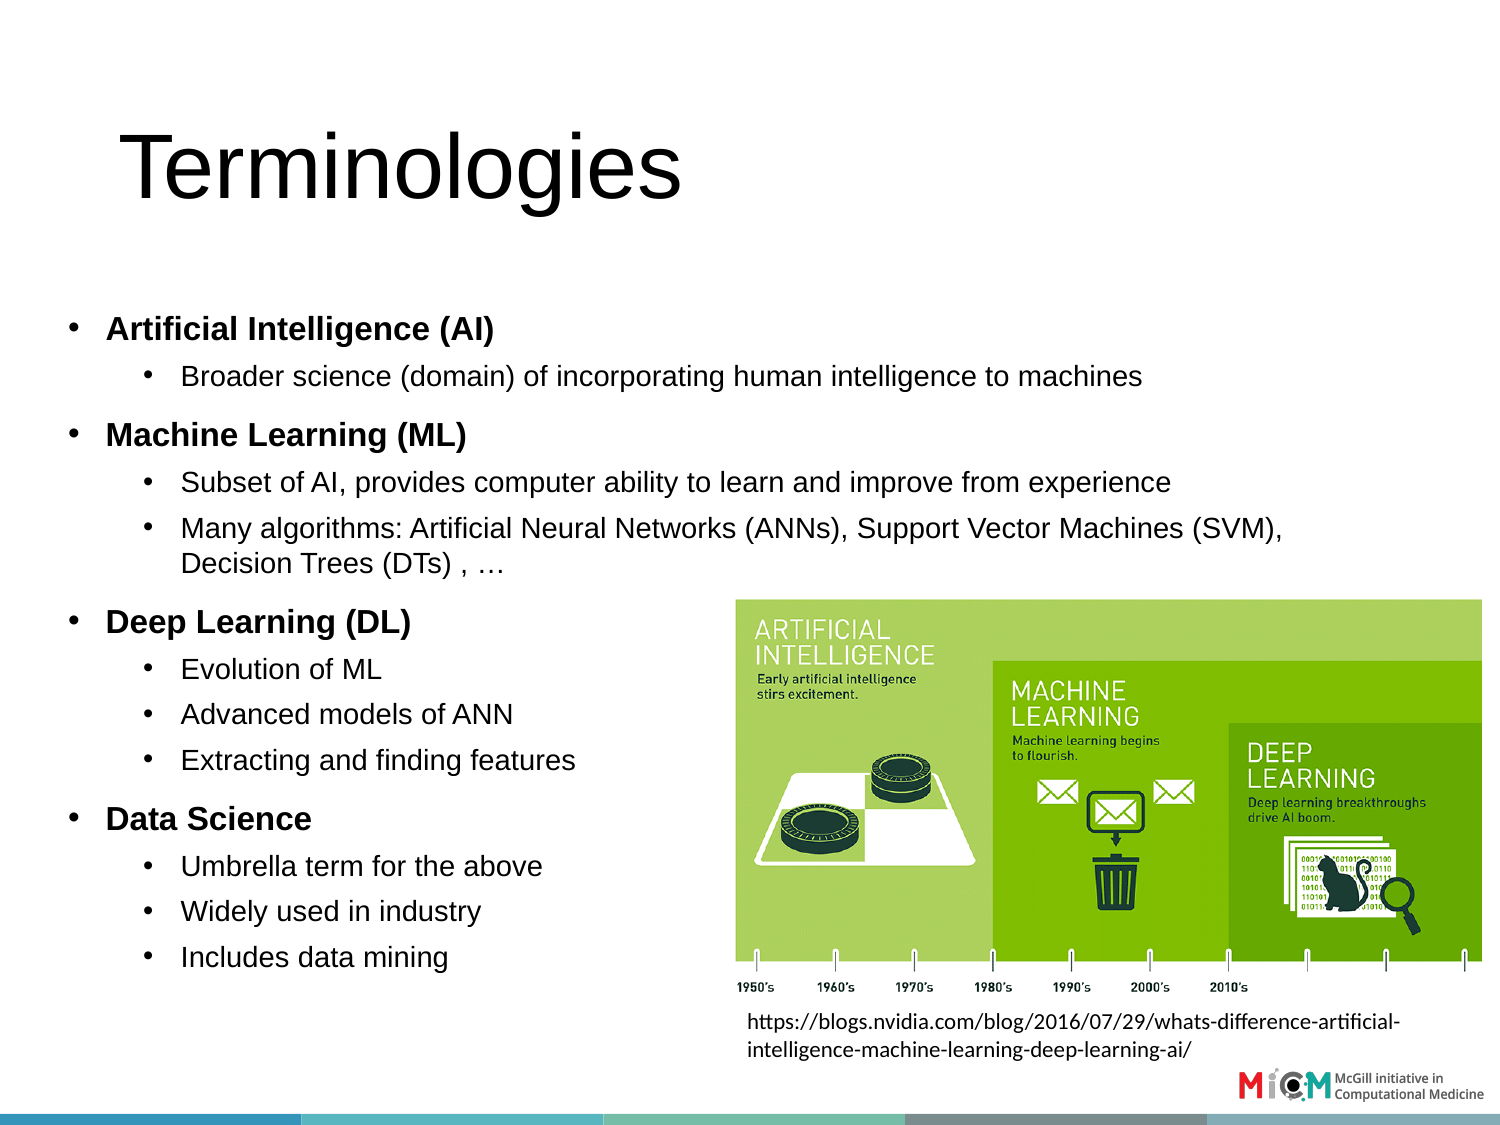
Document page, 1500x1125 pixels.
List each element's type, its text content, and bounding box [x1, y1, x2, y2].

text_box https://blogs.nvidia.com/blog/2016/07/29/whats-difference-artificial-intelligence-machine-learning-deep-learning-ai/ [732, 999, 1500, 1069]
title Terminologies [103, 59, 1397, 278]
text_box [726, 299, 1468, 598]
picture [1211, 1069, 1500, 1122]
list Artificial Intelligence (AI) Broader science (domain) of incorporating human intelligence to machines Machine Learning (ML) Subset of AI, provides computer ability to learn and improve from experience Many algorithms: Artificial Neural Networks (ANNs), Support Vector Machines (SVM), Decision Trees (DTs) , … Deep Learning (DL) Evolution of ML Advanced models of ANN Extracting and finding features Data Science Umbrella term for the above Widely used in industry Includes data mining [53, 299, 732, 1012]
picture [732, 597, 1482, 1000]
